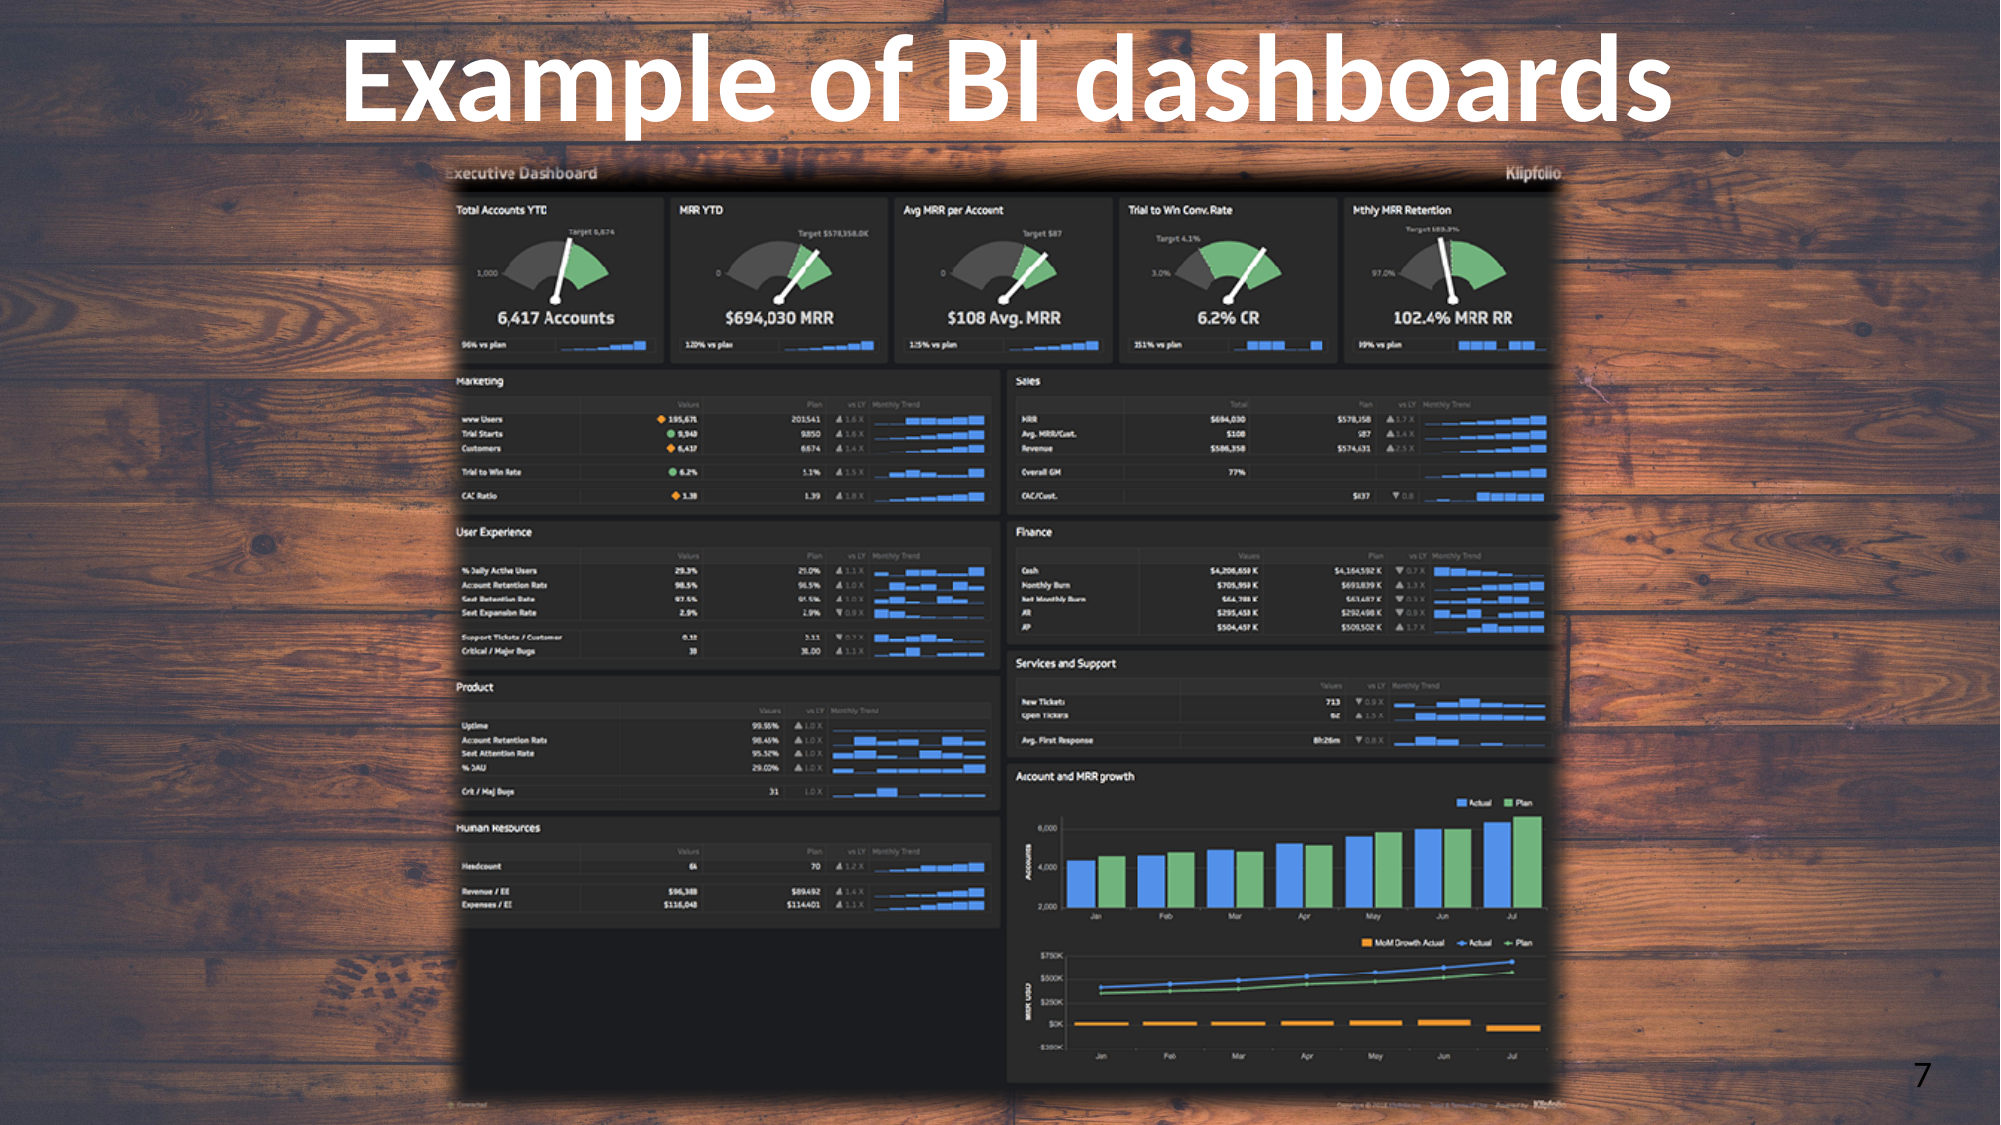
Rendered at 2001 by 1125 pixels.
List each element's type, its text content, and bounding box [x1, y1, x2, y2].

title Example of BI dashboards [110, 0, 1905, 156]
slide_number 7 [1862, 1042, 1947, 1103]
picture [0, 0, 2000, 1125]
